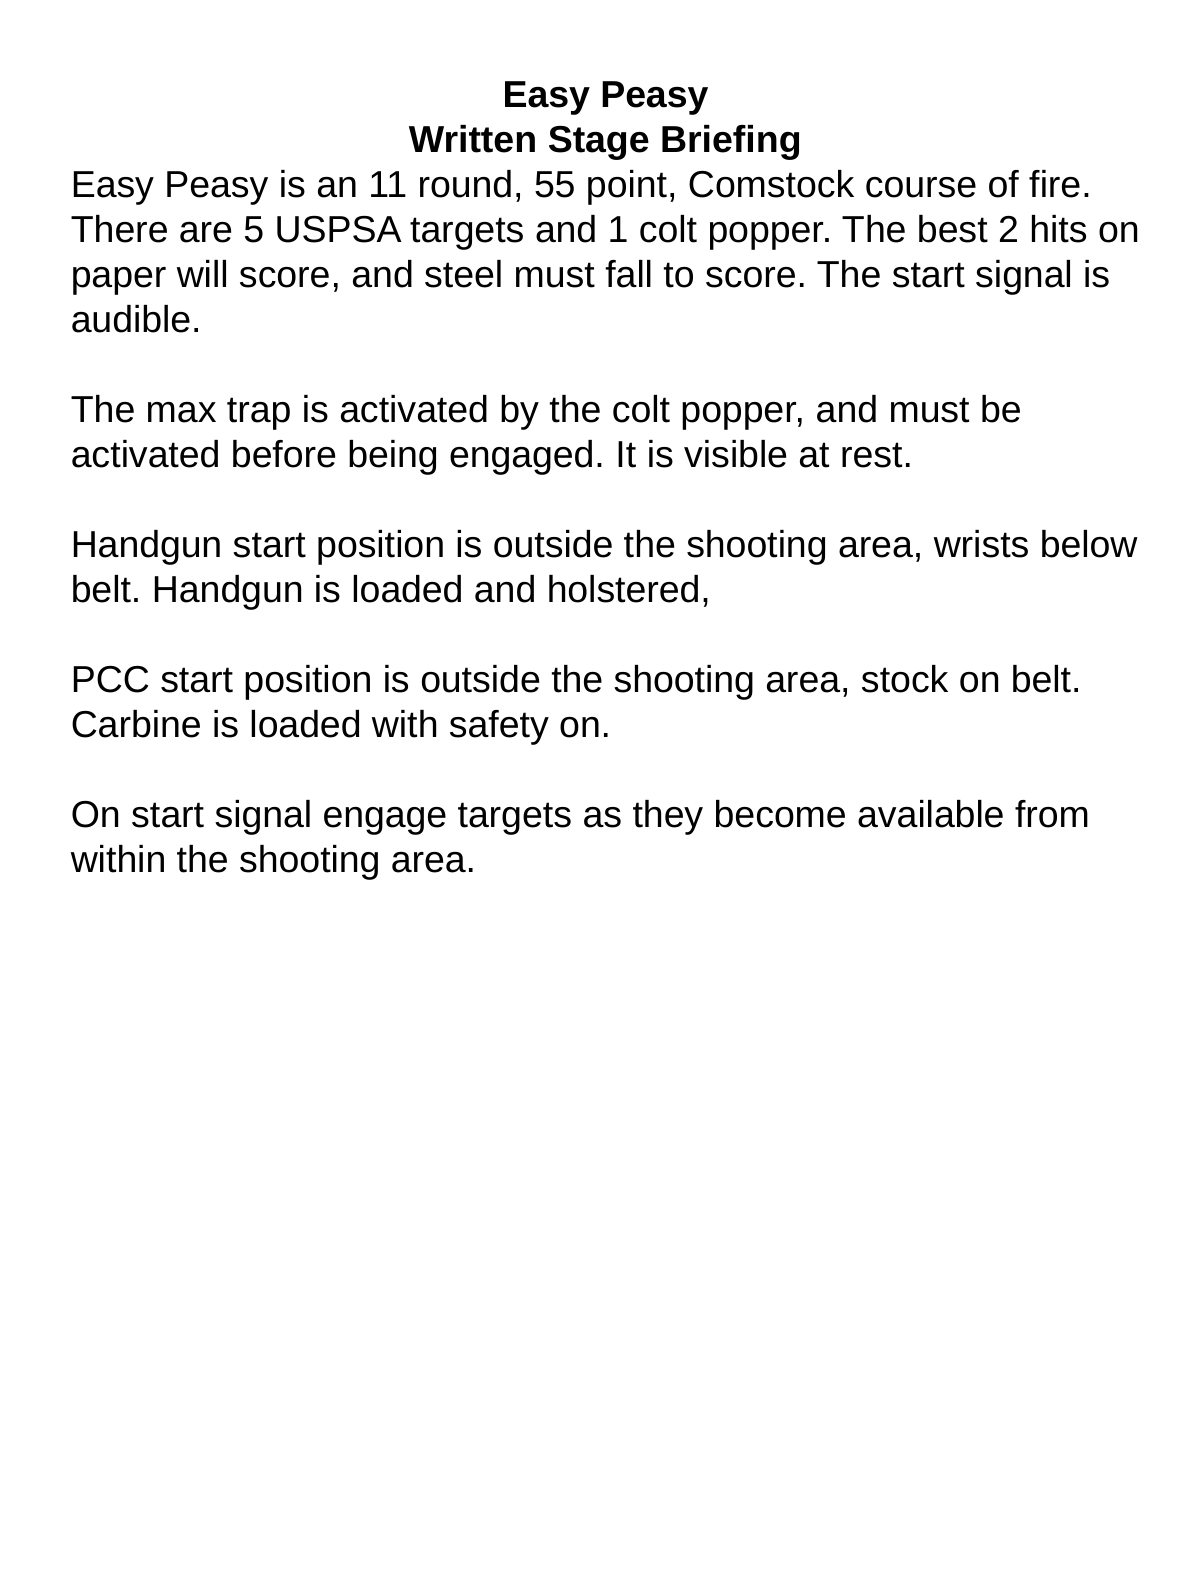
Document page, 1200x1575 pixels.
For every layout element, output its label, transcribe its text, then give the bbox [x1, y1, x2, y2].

text_box Easy Peasy Written Stage Briefing Easy Peasy is an 11 round, 55 point, Comstock course of fire. There are 5 USPSA targets and 1 colt popper. The best 2 hits on paper will score, and steel must fall to score. The start signal is audible. The max trap is activated by the colt popper, and must be activated before being engaged. It is visible at rest. Handgun start position is outside the shooting area, wrists below belt. Handgun is loaded and holstered, PCC start position is outside the shooting area, stock on belt. Carbine is loaded with safety on. On start signal engage targets as they become available from within the shooting area. [56, 63, 1156, 888]
